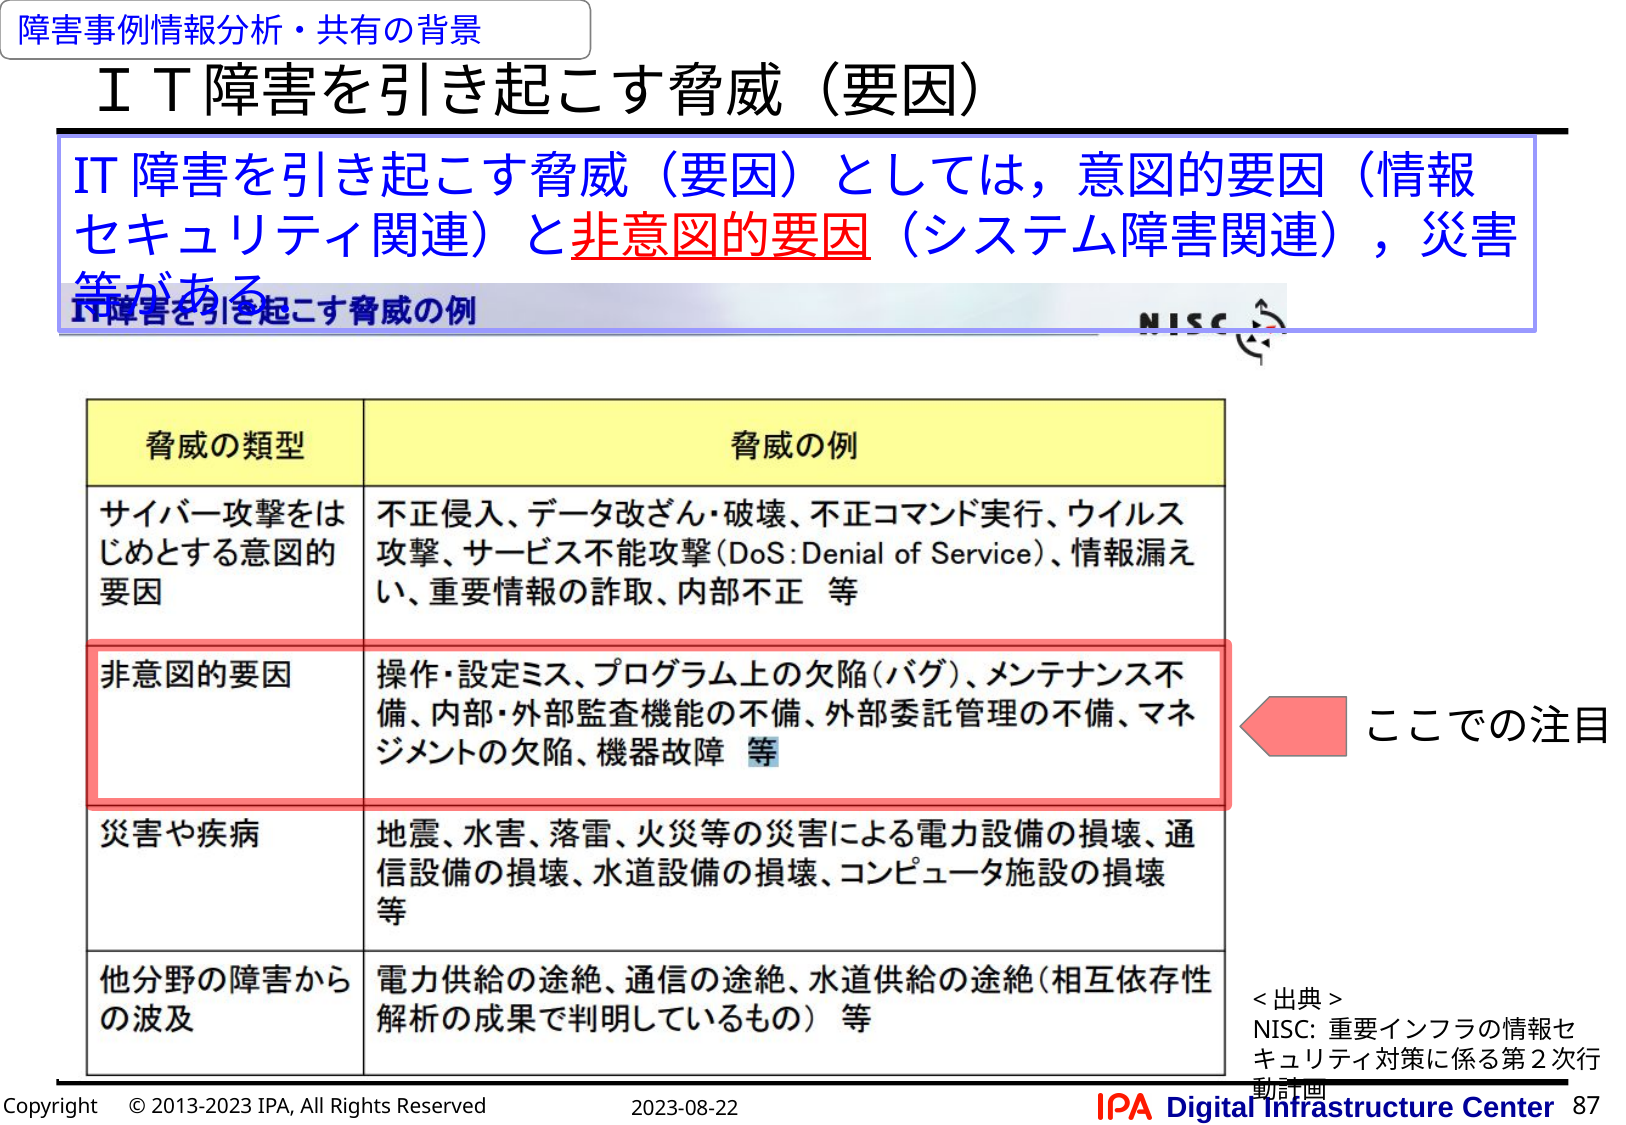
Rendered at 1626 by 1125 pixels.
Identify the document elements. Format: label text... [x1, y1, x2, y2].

title ＩＴ障害を引き起こす脅威（要因） [70, 41, 1311, 136]
text_box <出典> NISC: 重要インフラの情報セキュリティ対策に係る第２次行動計画 [1237, 976, 1625, 1111]
text_box IT障害を引き起こす脅威（要因）としては，意図的要因（情報セキュリティ関連）と非意図的要因（システム障害関連），災害等がある． [57, 134, 1537, 333]
picture [58, 283, 1287, 1081]
picture [1098, 1093, 1152, 1120]
text_box 障害事例情報分析・共有の背景 [0, 0, 591, 59]
text_box ここでの注目 [1347, 690, 1625, 756]
text_box [1291, 696, 1347, 756]
